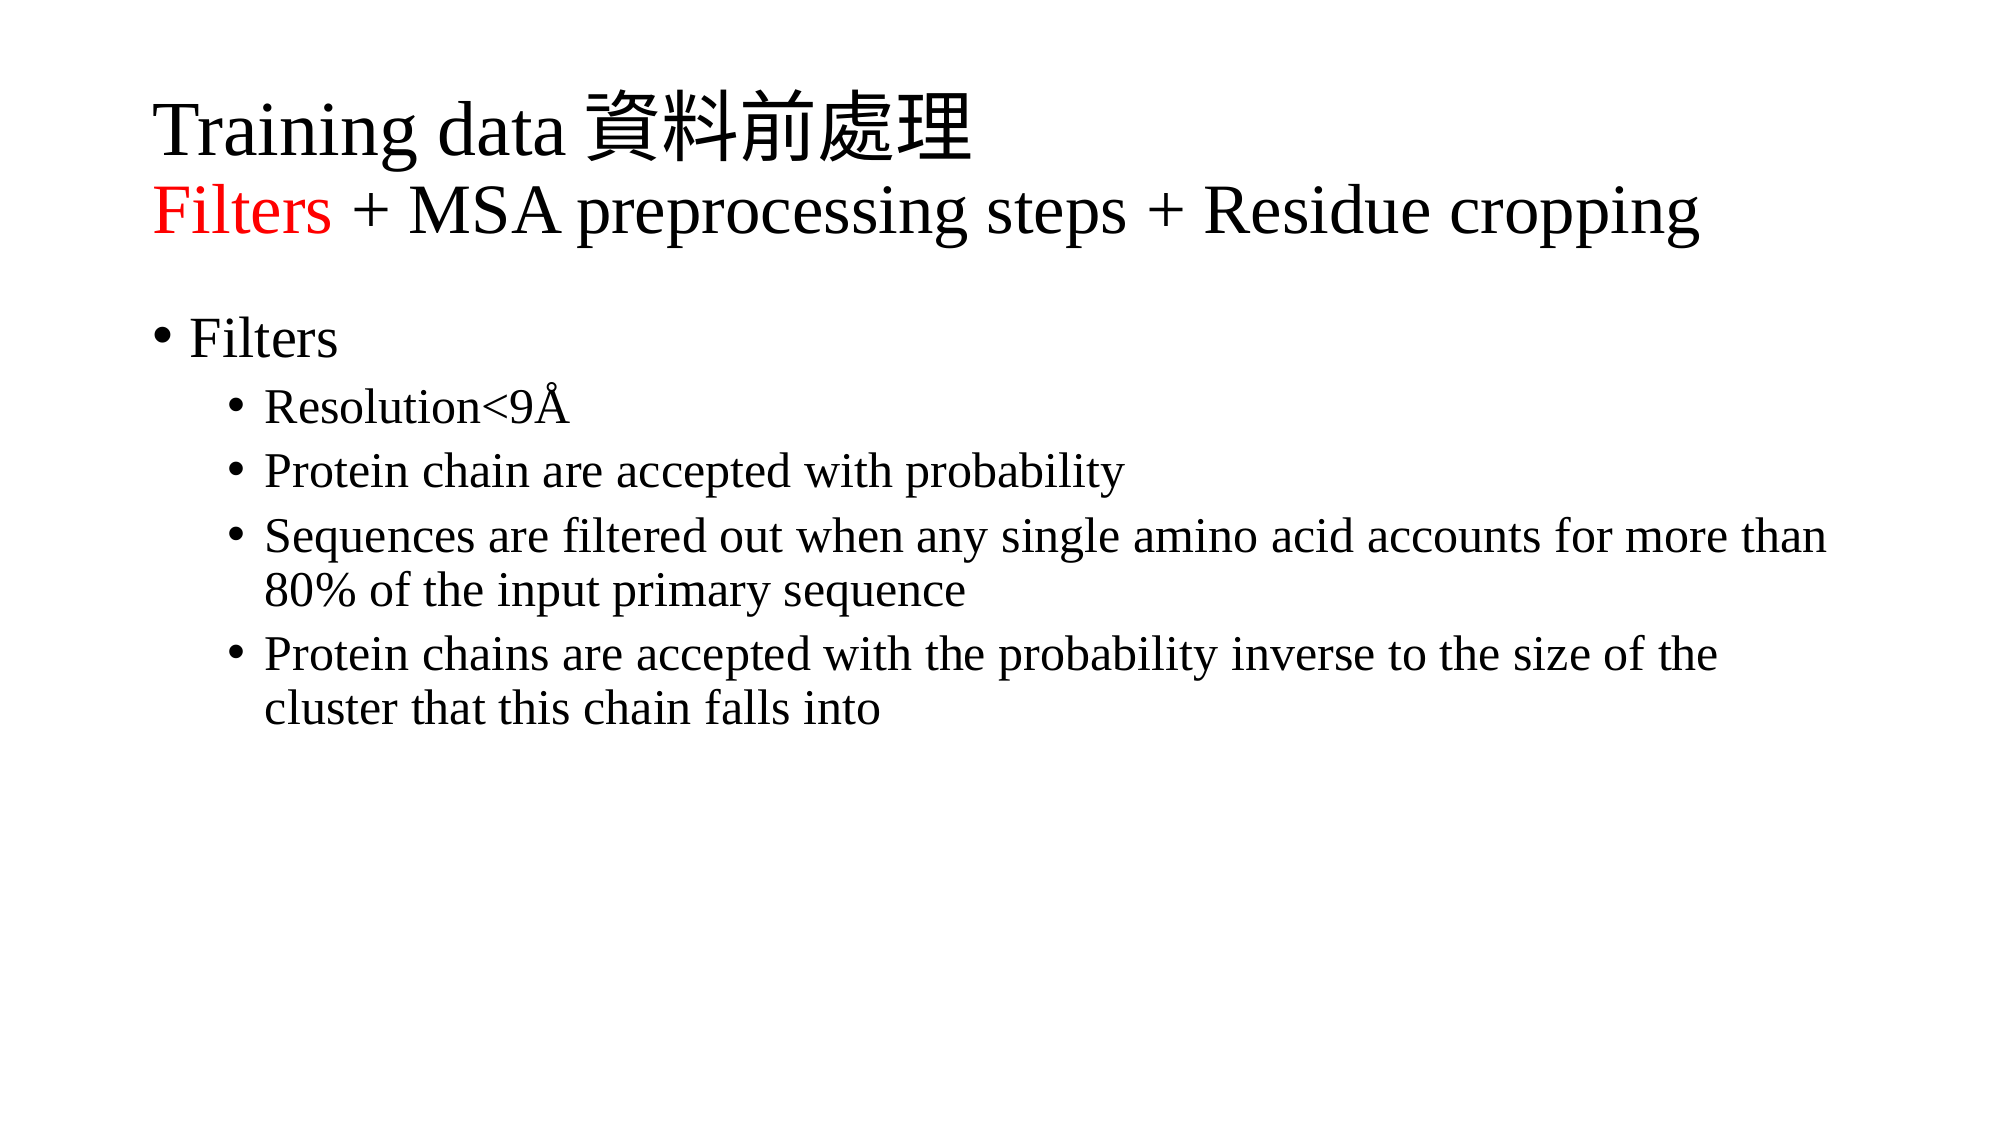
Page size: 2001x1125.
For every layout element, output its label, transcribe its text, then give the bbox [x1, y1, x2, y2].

title Training data資料前處理 Filters + MSA preprocessing steps + Residue cropping [137, 59, 1863, 278]
